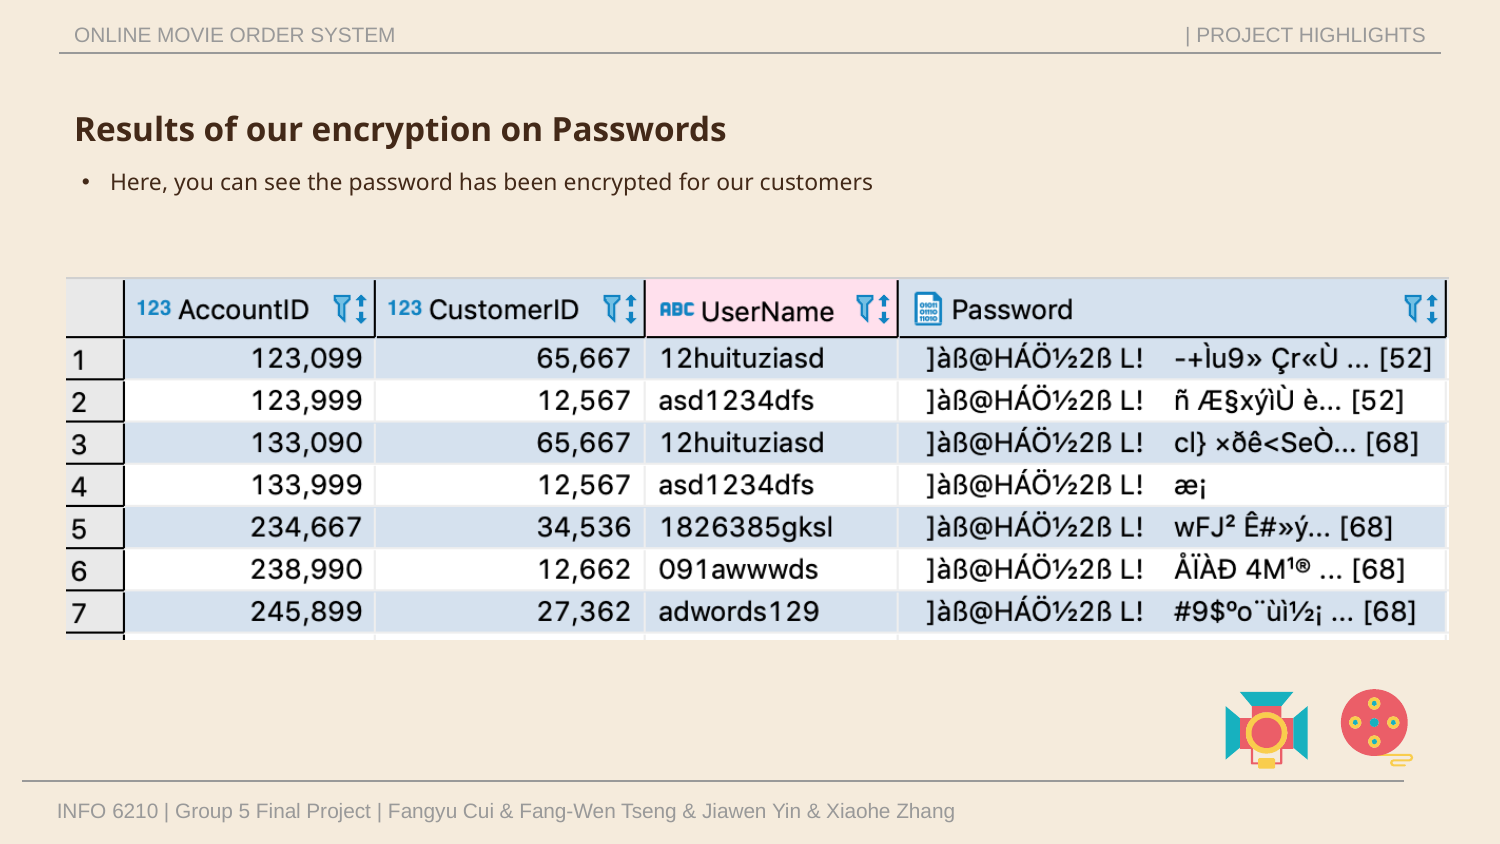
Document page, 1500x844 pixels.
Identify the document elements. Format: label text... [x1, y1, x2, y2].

text_box ONLINE MOVIE ORDER SYSTEM [59, 6, 554, 52]
subtitle Here, you can see the password has been encrypted for our customers [66, 152, 1062, 228]
subtitle Results of our encryption on Passwords [59, 87, 797, 164]
text_box | PROJECT HIGHLIGHTS [904, 6, 1441, 52]
text_box INFO 6210 | Group 5 Final Project | Fangyu Cui & Fang-Wen Tseng & Jiawen Yin & Xiaohe Zhang [41, 788, 979, 829]
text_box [1340, 688, 1414, 767]
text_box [1225, 691, 1308, 769]
picture [66, 276, 1449, 640]
